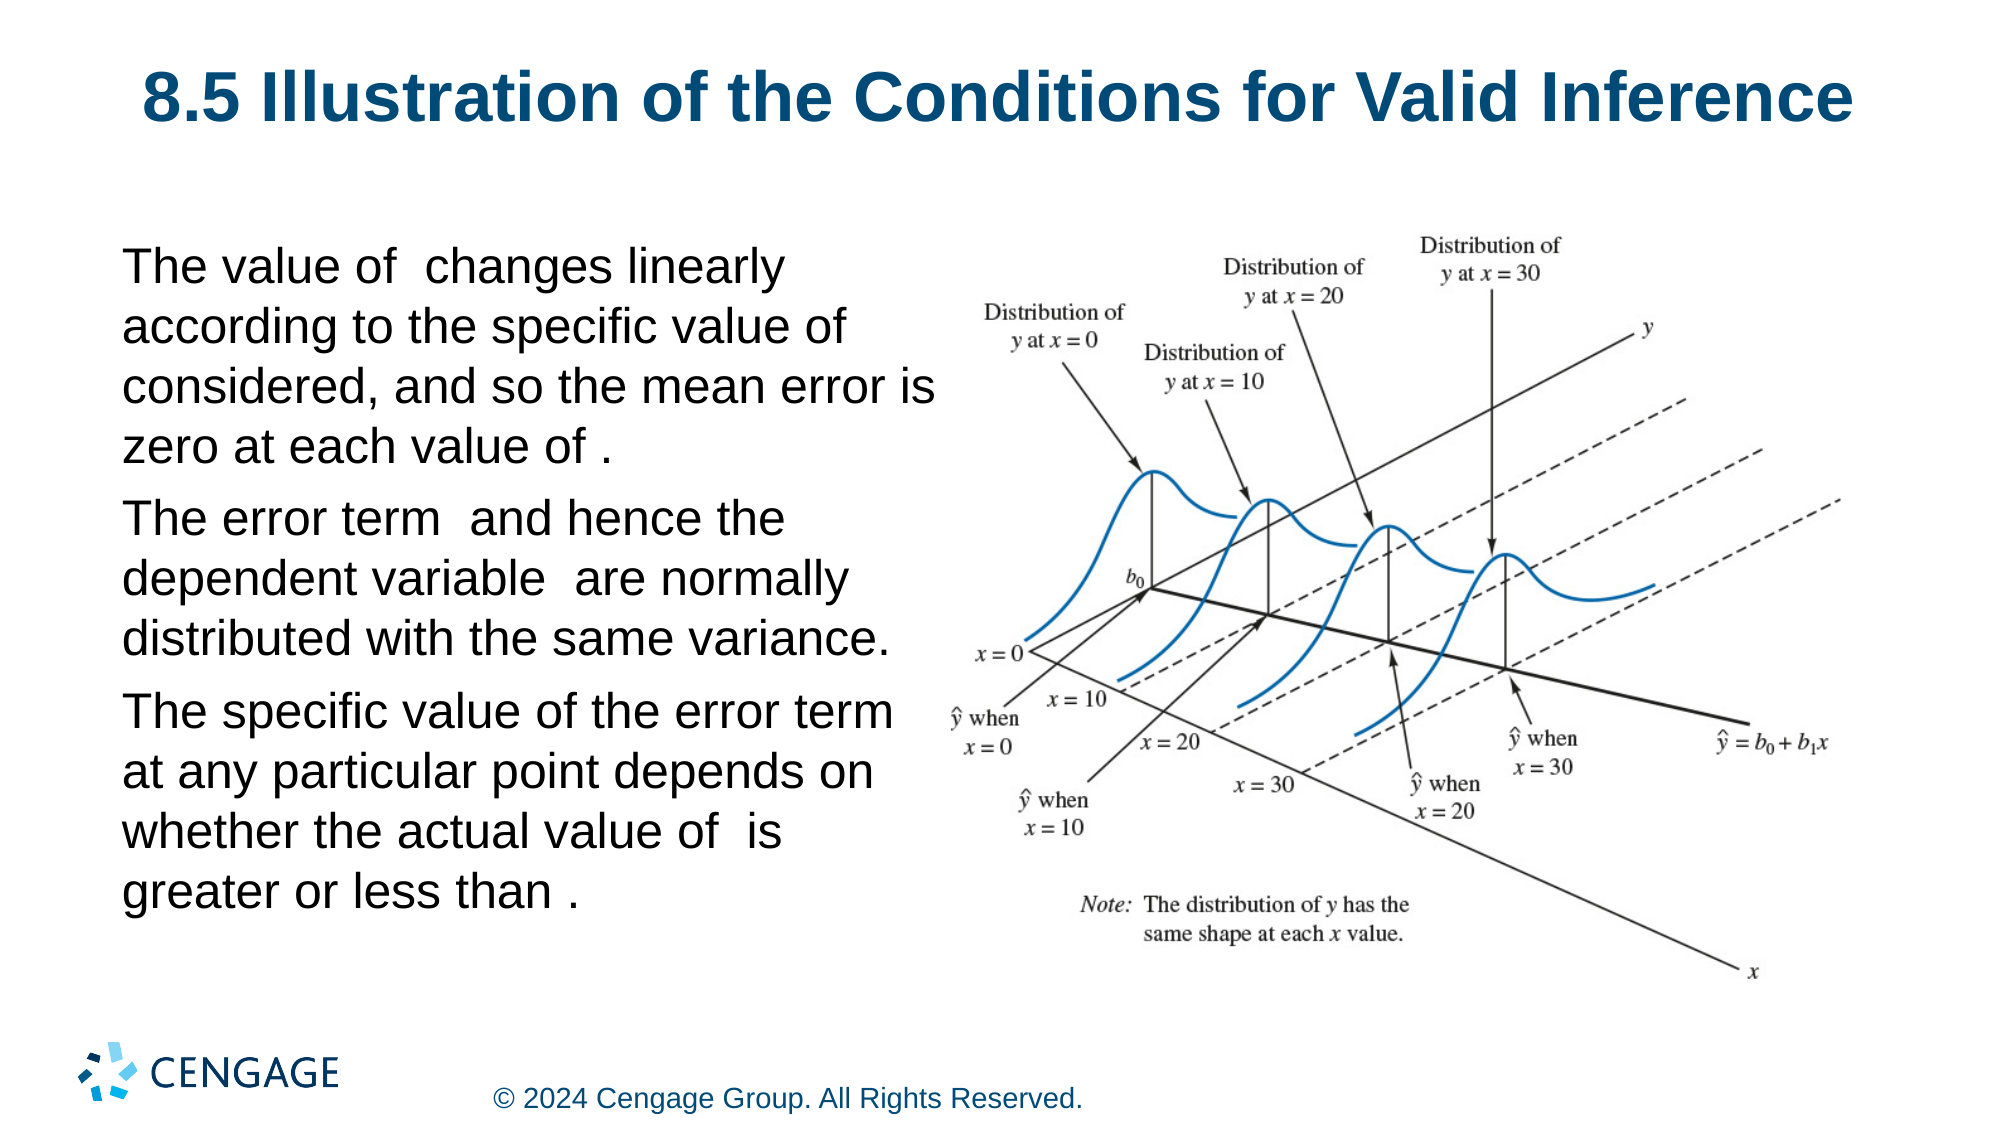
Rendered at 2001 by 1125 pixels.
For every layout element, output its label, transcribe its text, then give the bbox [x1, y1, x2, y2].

picture [950, 233, 1841, 984]
picture [78, 1042, 338, 1101]
title 8.5 Illustration of the Conditions for Valid Inference [137, 59, 1863, 171]
